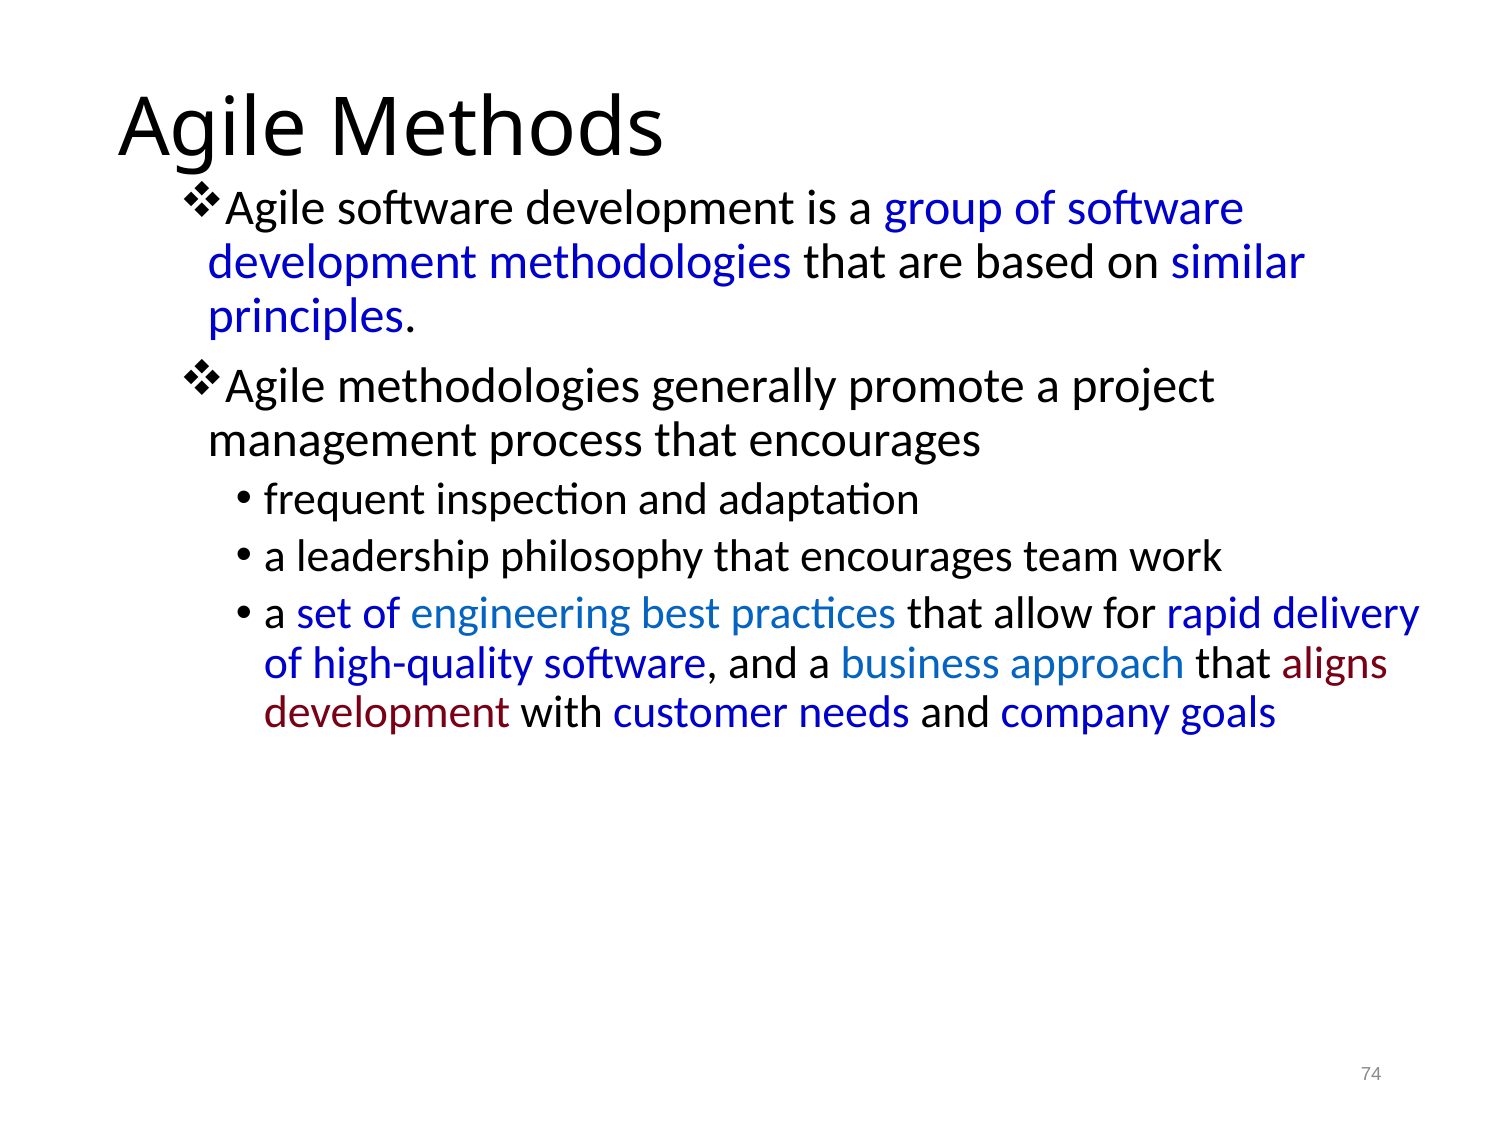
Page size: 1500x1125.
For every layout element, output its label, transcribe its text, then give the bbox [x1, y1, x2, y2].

title Agile Methods [103, 20, 1397, 239]
list Agile software development is a group of software development methodologies that are based on similar principles. Agile methodologies generally promote a project management process that encourages frequent inspection and adaptation a leadership philosophy that encourages team work a set of engineering best practices that allow for rapid delivery of high-quality software, and a business approach that aligns development with customer needs and company goals [164, 173, 1453, 771]
slide_number 74 [1059, 1042, 1397, 1103]
